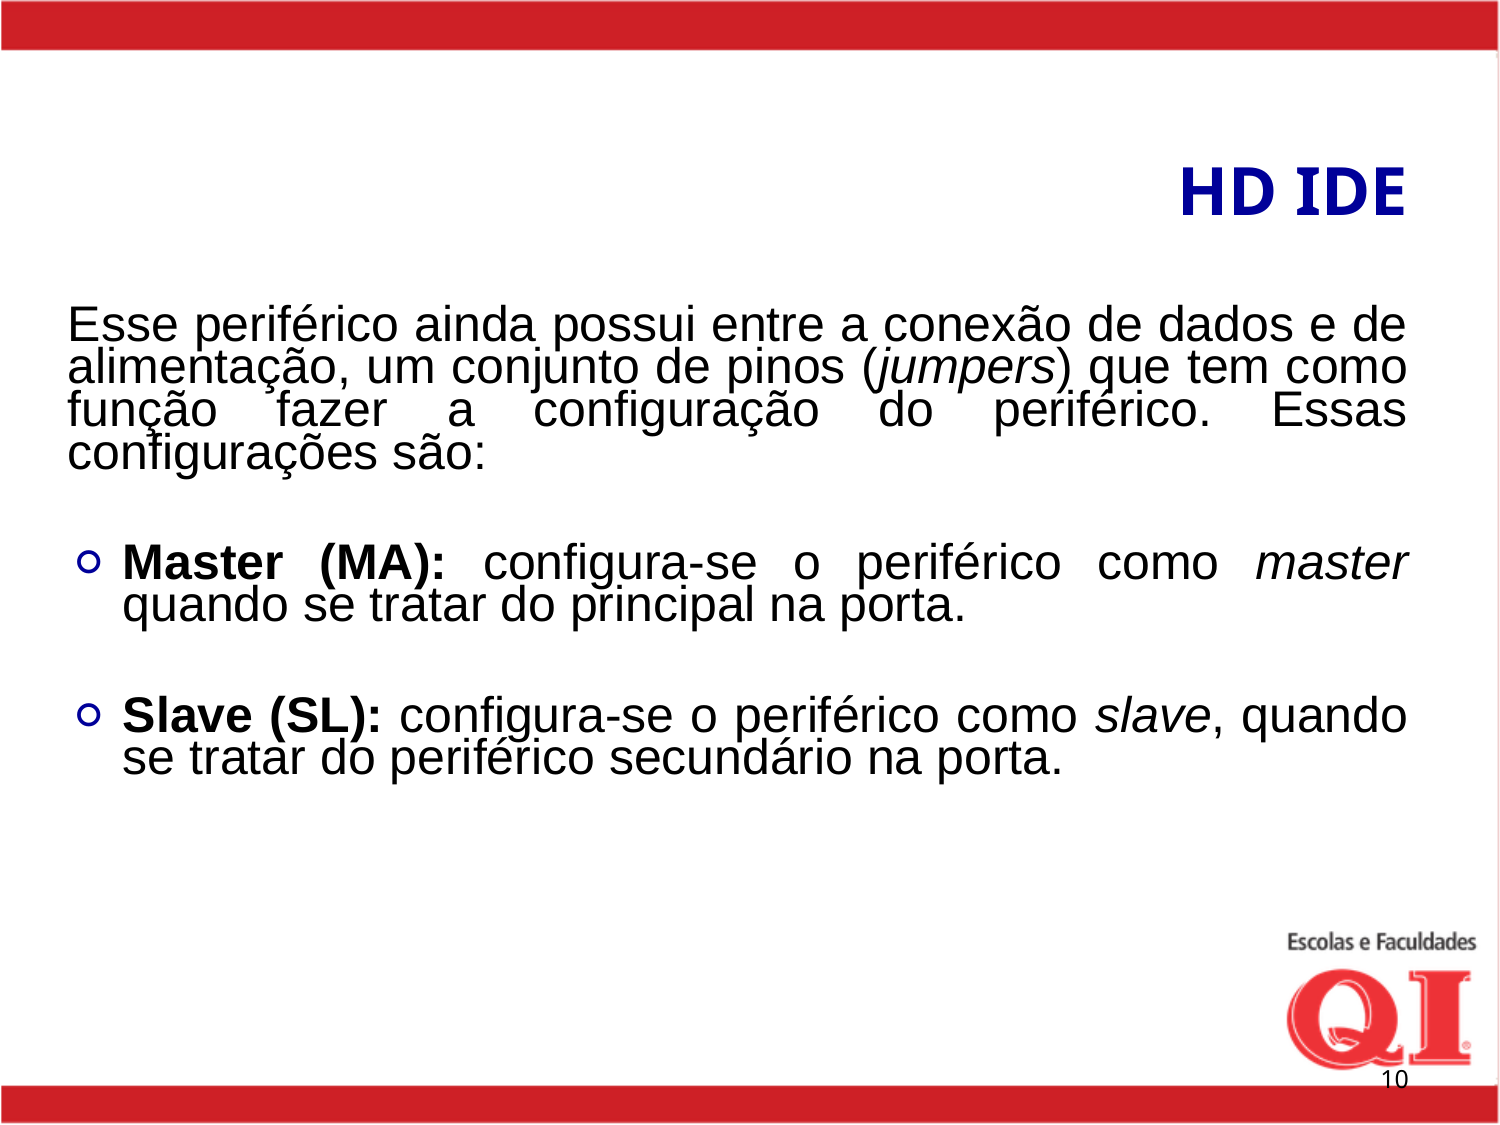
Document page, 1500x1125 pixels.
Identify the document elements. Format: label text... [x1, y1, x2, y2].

slide_number ‹#› [1074, 1030, 1424, 1106]
picture [0, 0, 1500, 1125]
list Esse periférico ainda possui entre a conexão de dados e de alimentação, um conjunto de pinos (jumpers) que tem como função fazer a configuração do periférico. Essas configurações são: Master (MA): configura-se o periférico como master quando se tratar do principal na porta. Slave (SL): configura-se o periférico como slave, quando se tratar do periférico secundário na porta. [53, 299, 1424, 1014]
title HD IDE [224, 48, 1424, 236]
